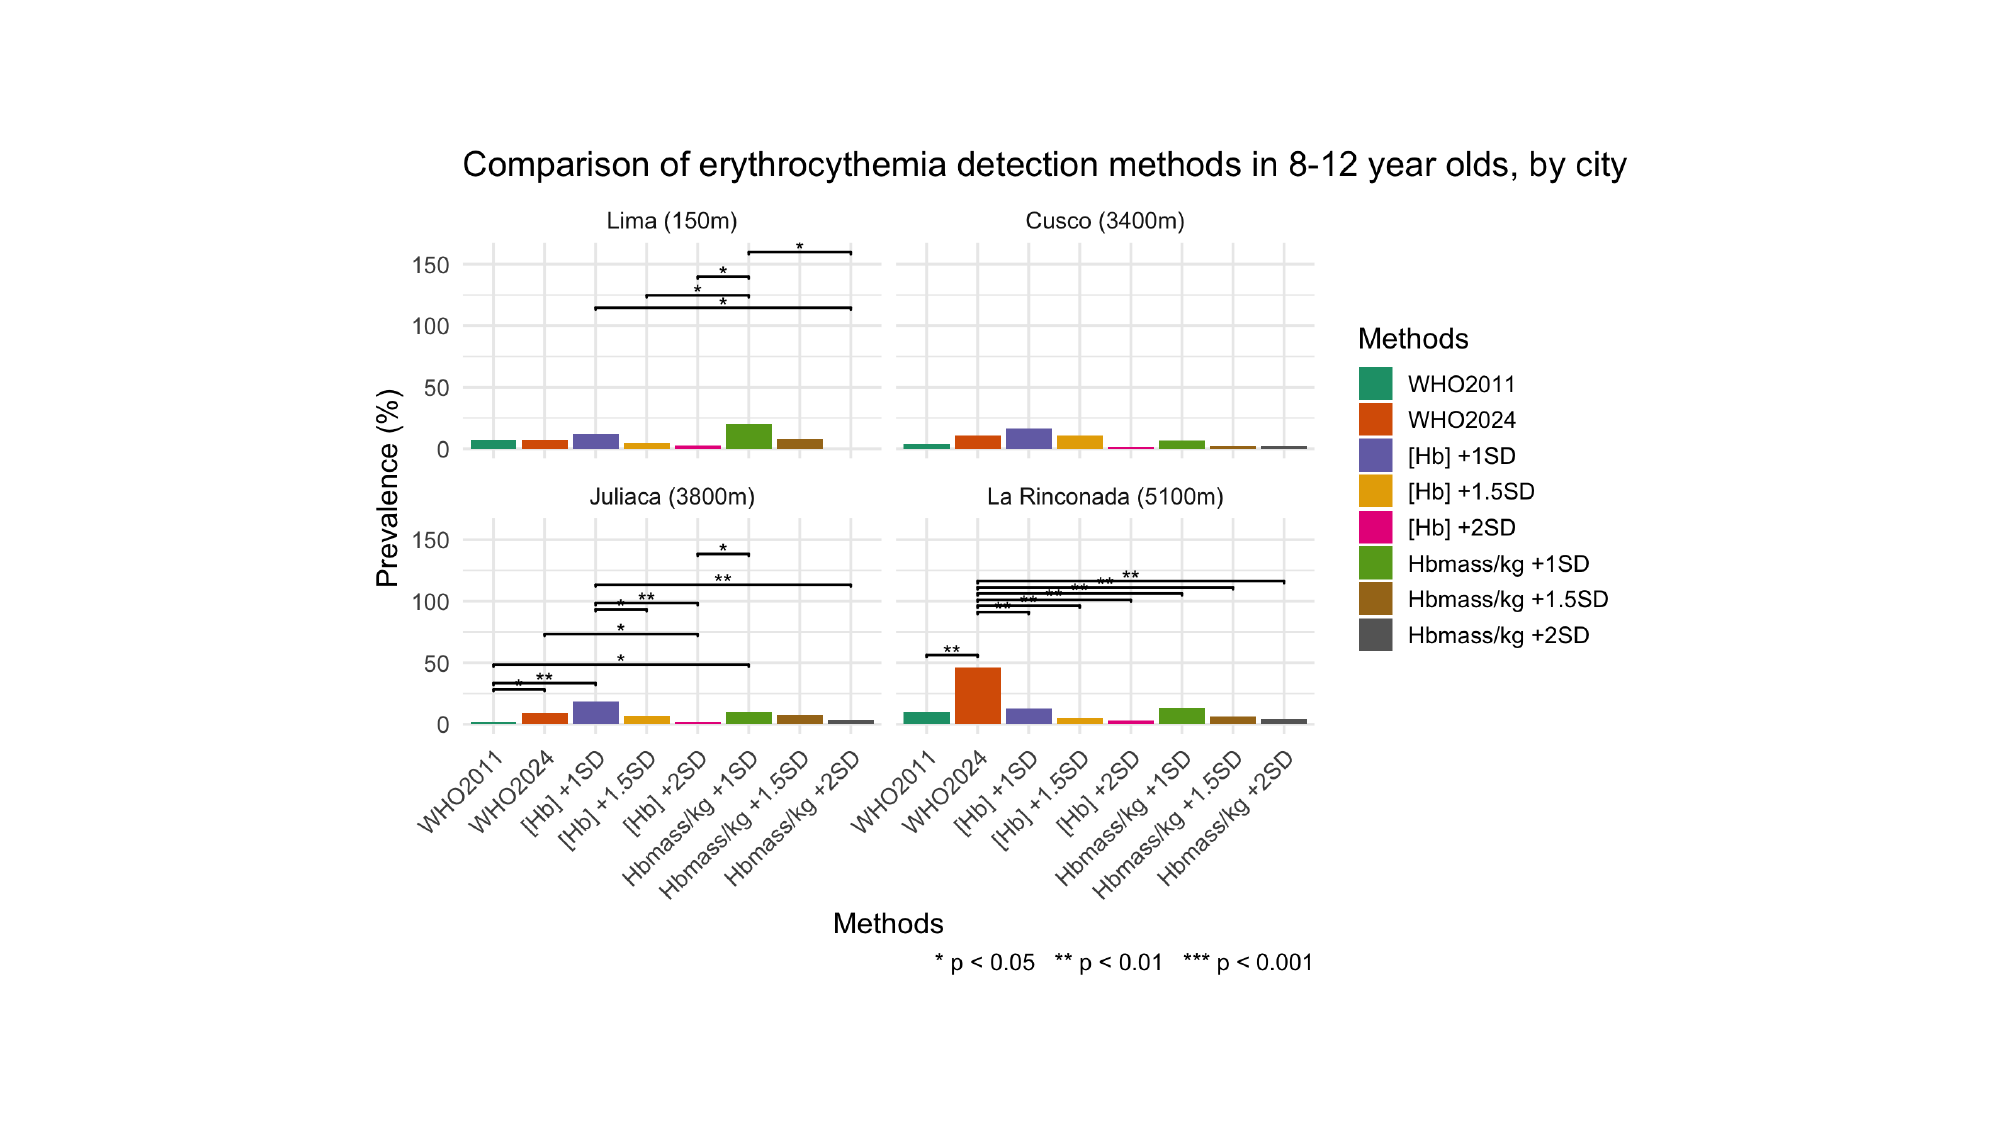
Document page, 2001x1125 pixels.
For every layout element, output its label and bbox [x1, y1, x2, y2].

picture [361, 136, 1638, 989]
